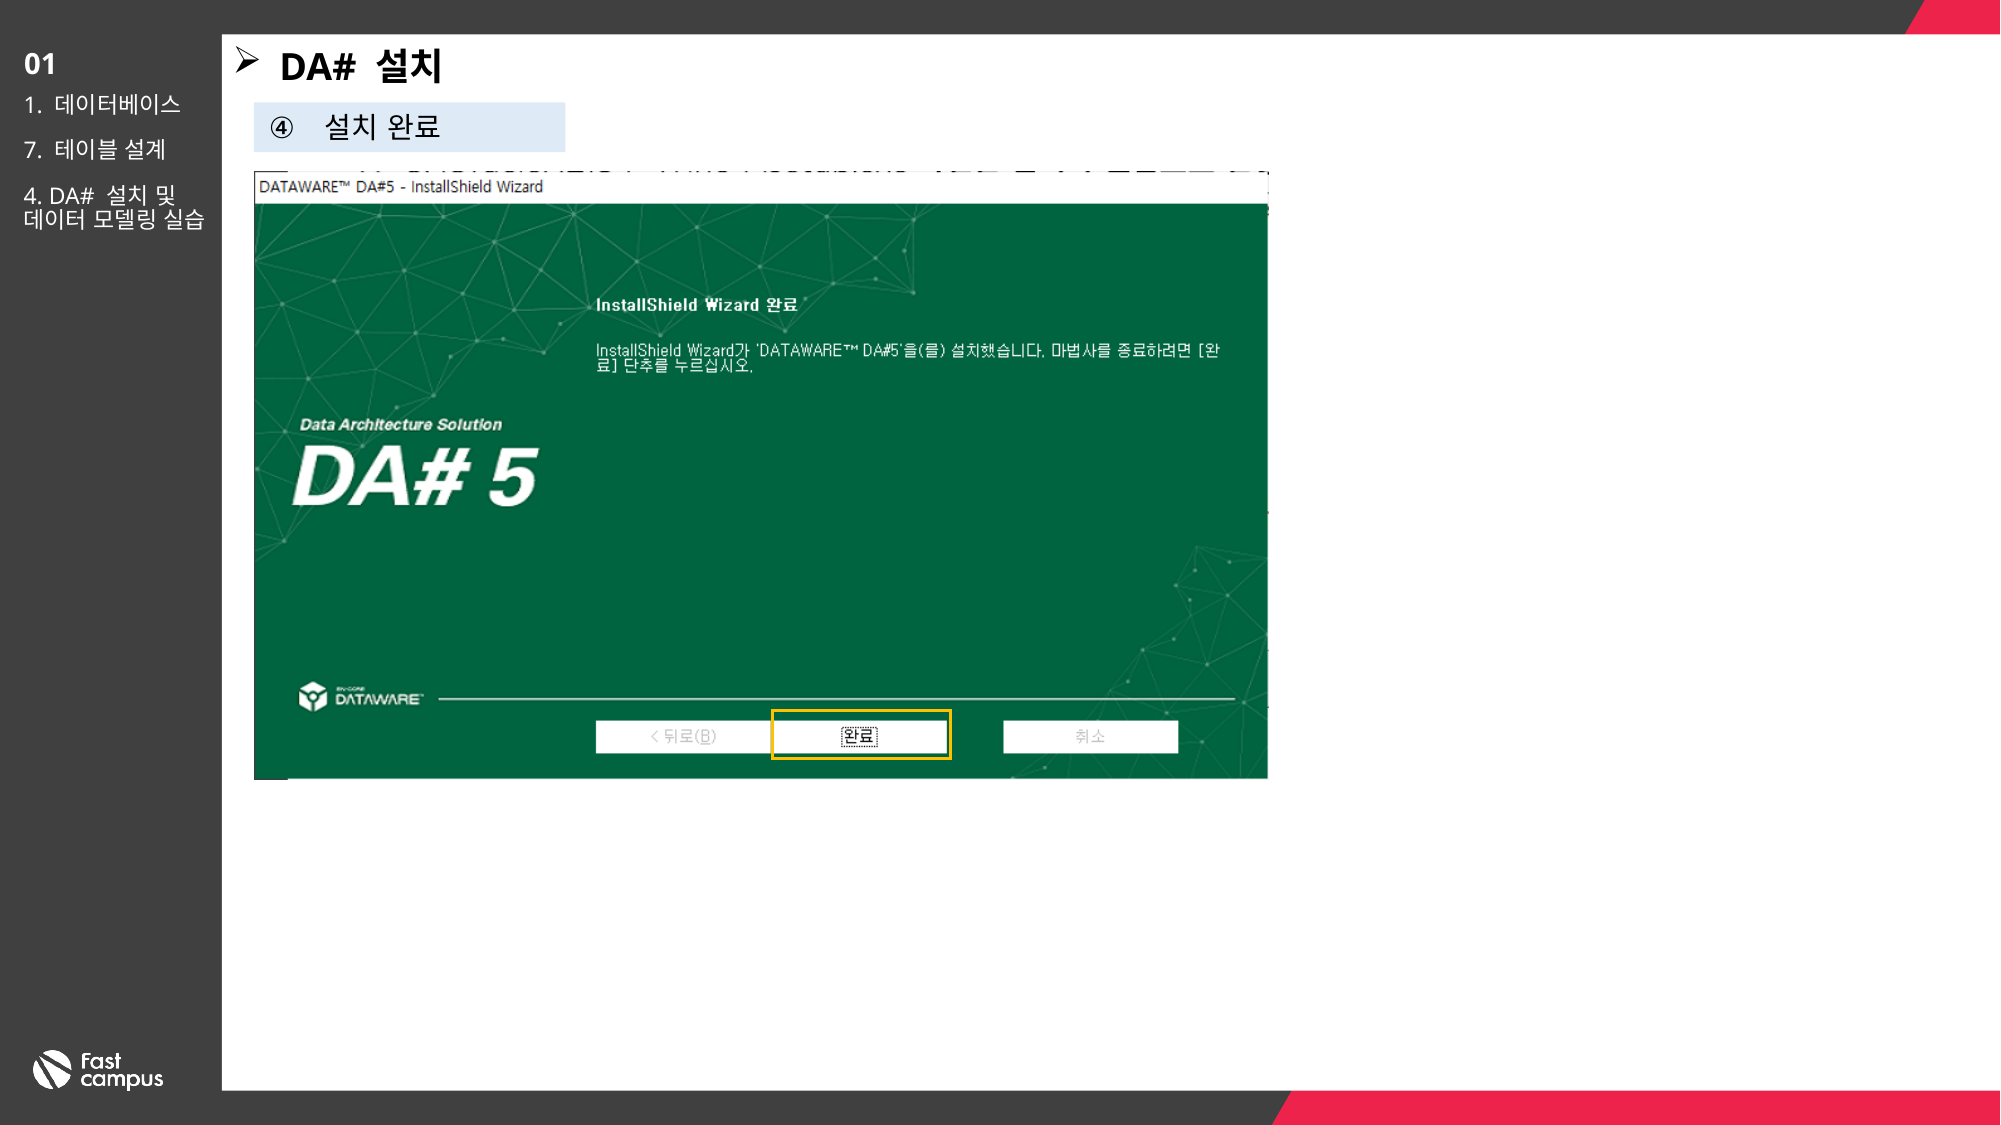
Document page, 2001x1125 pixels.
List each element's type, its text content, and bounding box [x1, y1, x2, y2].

picture [33, 1050, 163, 1091]
text_box 설치 완료 [253, 102, 566, 153]
list 1. 데이터베이스 7. 테이블 설계 4. DA# 설치 및 데이터 모델링 실습 [8, 86, 229, 291]
list 01 [9, 41, 217, 86]
picture [254, 171, 1270, 780]
text_box DA# 설치 [217, 35, 460, 95]
